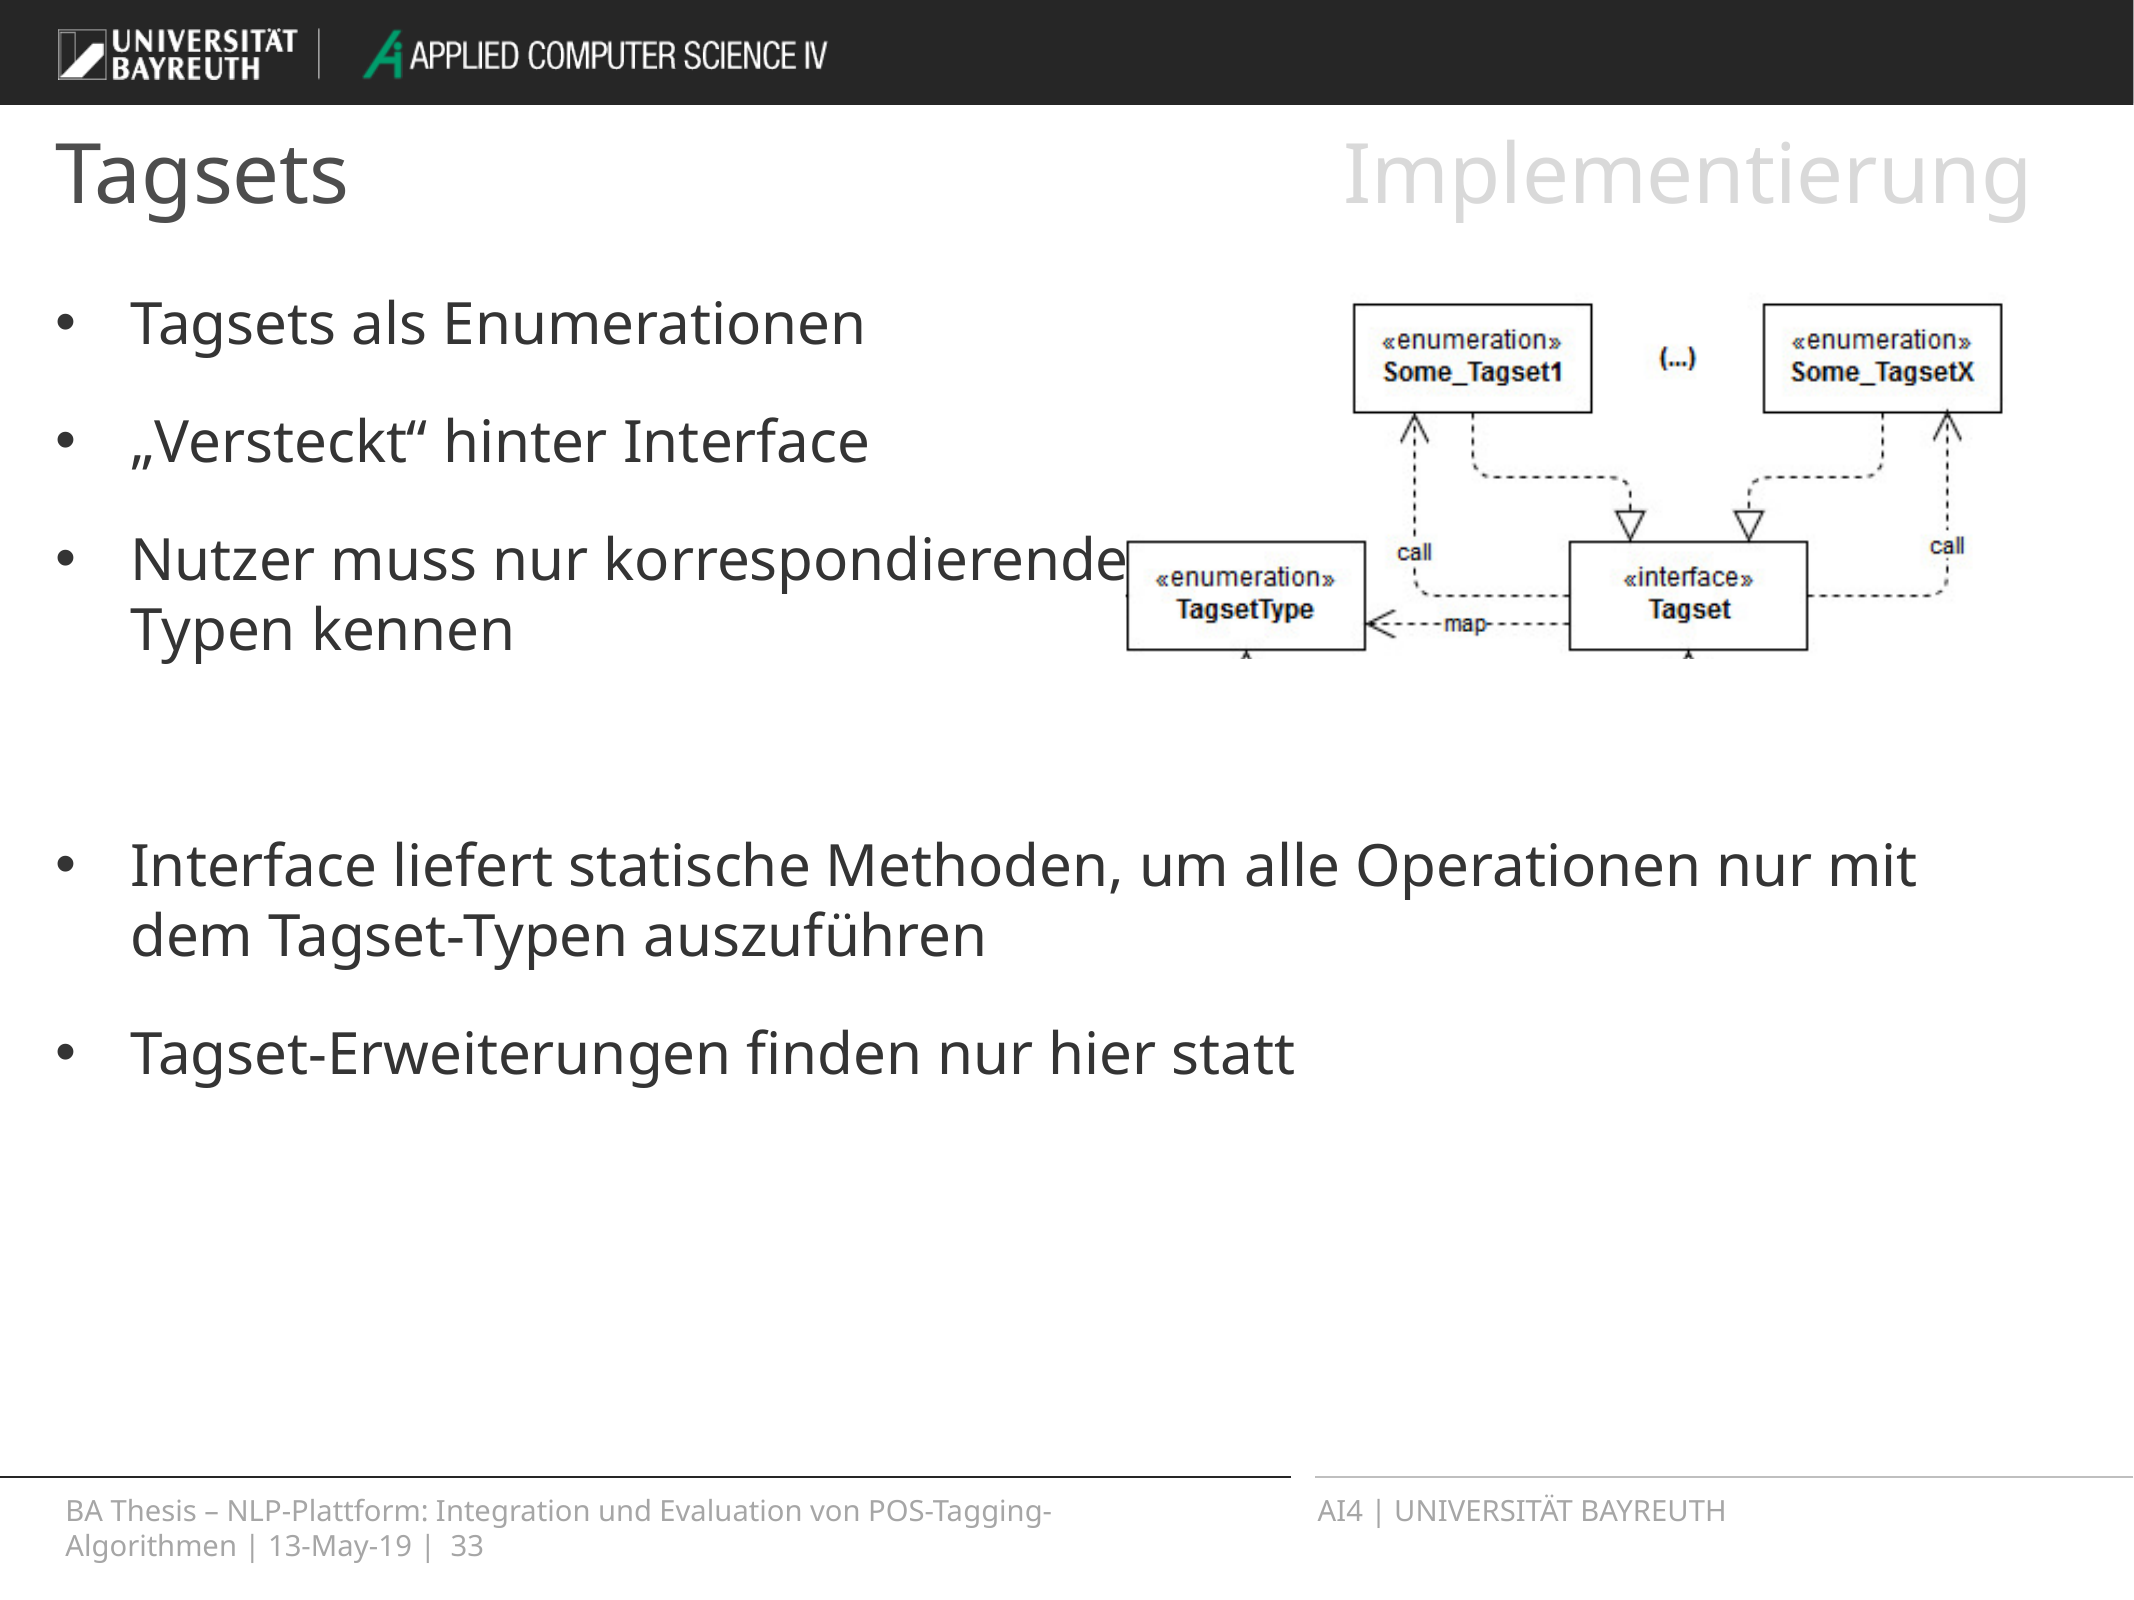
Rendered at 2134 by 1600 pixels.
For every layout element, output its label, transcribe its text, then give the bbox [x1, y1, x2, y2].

list Tagsets als Enumerationen „Versteckt“ hinter Interface Nutzer muss nur korrespondierenden Typen kennen Interface liefert statische Methoden, um alle Operationen nur mit dem Tagset-Typen auszuführen Tagset-Erweiterungen finden nur hier statt [49, 280, 2036, 1427]
picture [1125, 280, 2036, 659]
picture [357, 27, 831, 82]
title Tagsets [49, 107, 2040, 233]
picture [58, 28, 335, 80]
